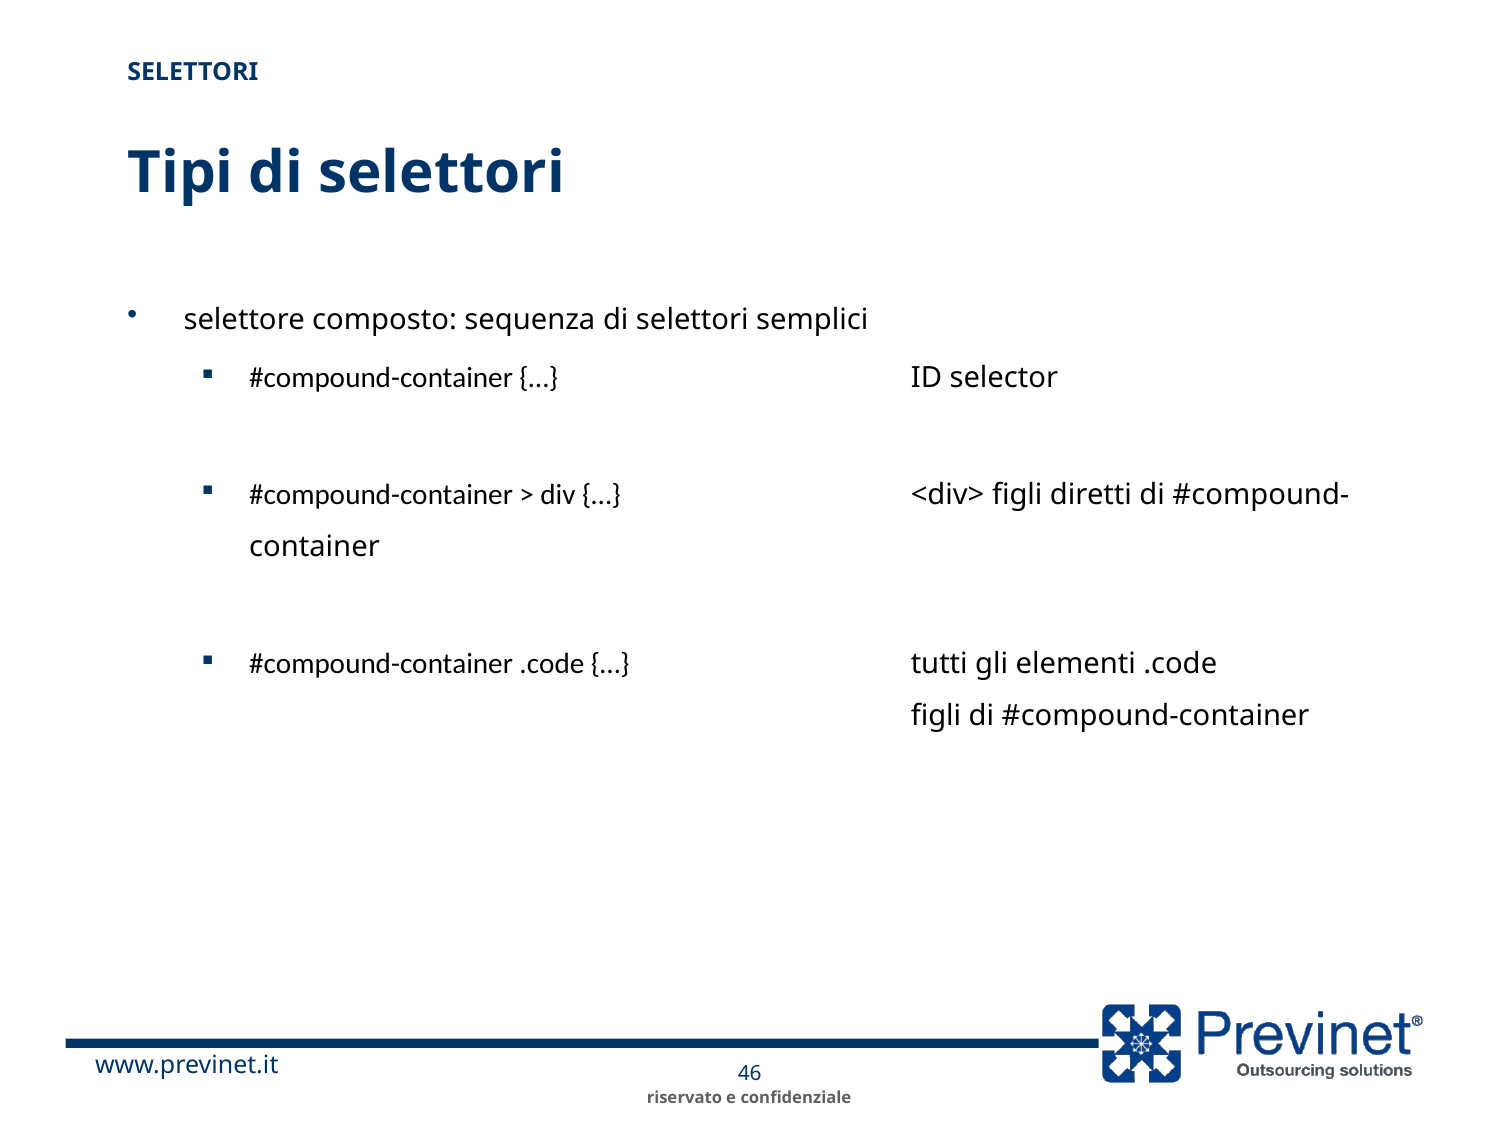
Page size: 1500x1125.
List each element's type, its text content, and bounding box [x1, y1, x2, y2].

text_box selettore composto: sequenza di selettori semplici #compound-container {…} ID selector #compound-container > div {…} <div> figli diretti di #compound-container #compound-container .code {…} tutti gli elementi .code figli di #compound-container [112, 275, 1459, 976]
title Tipi di selettori [112, 164, 1388, 263]
picture [1099, 999, 1438, 1087]
text_box Selettori [112, 0, 1388, 164]
